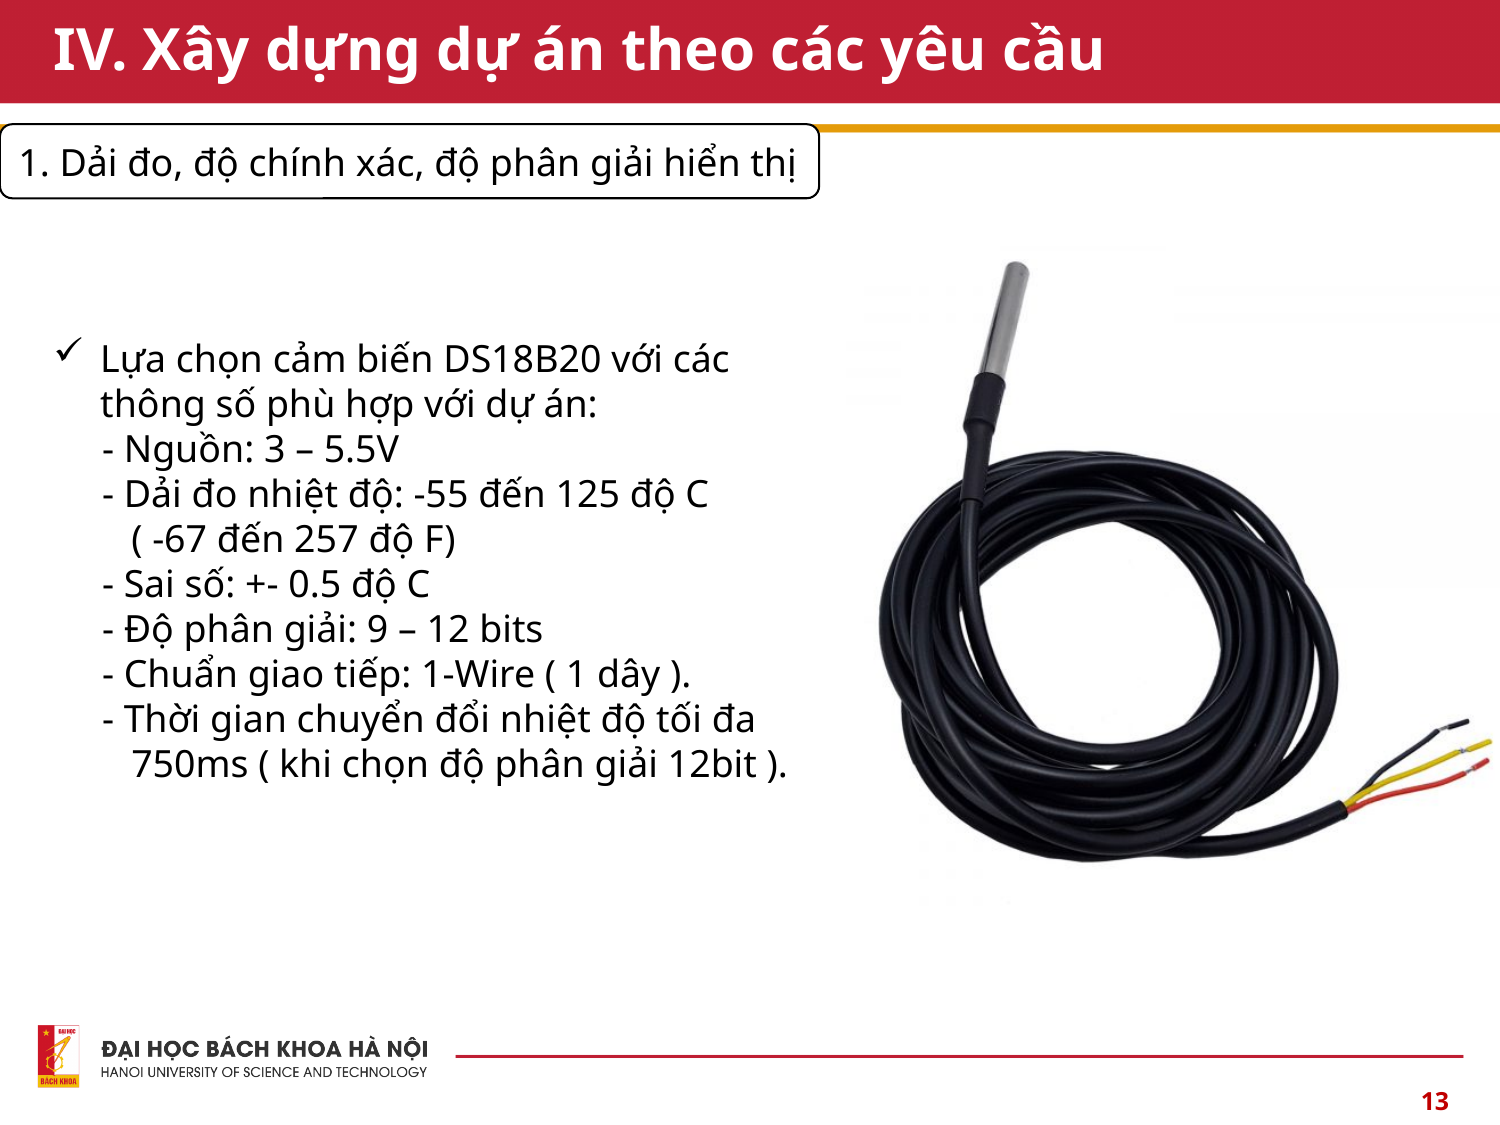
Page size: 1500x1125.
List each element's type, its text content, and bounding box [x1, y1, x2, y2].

title IV. Xây dựng dự án theo các yêu cầu [38, 12, 1462, 87]
picture [0, 0, 1500, 1125]
text_box 1. Dải đo, độ chính xác, độ phân giải hiển thị [0, 123, 821, 200]
text_box Lựa chọn cảm biến DS18B20 với các thông số phù hợp với dự án: - Nguồn: 3 – 5.5V - Dải đo nhiệt độ: -55 đến 125 độ C ( -67 đến 257 độ F) - Sai số: +- 0.5 độ C - Độ phân giải: 9 – 12 bits - Chuẩn giao tiếp: 1-Wire ( 1 dây ). - Thời gian chuyển đổi nhiệt độ tối đa 750ms ( khi chọn độ phân giải 12bit ). [38, 327, 819, 793]
slide_number 13 [1126, 1078, 1464, 1125]
